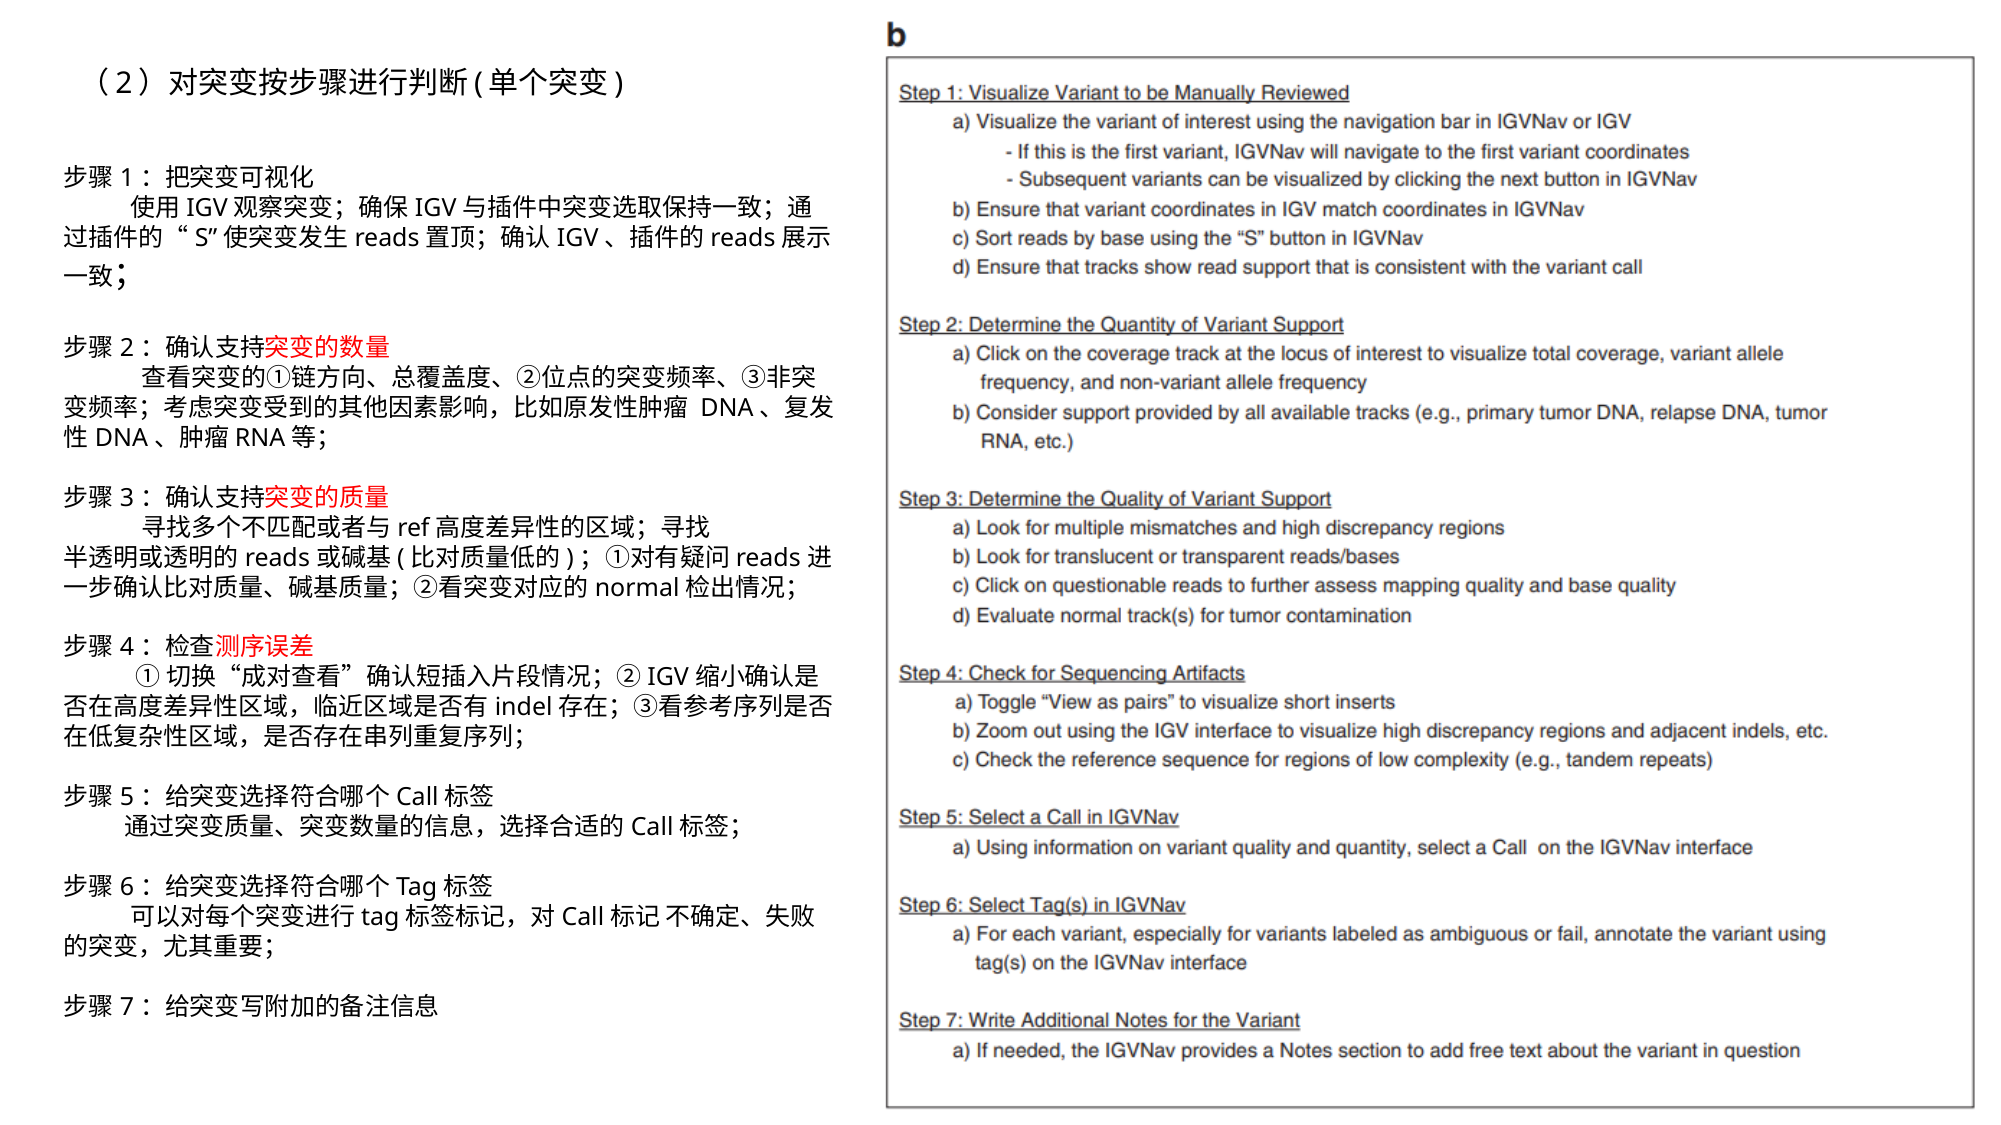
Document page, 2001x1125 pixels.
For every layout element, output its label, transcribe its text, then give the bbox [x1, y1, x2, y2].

picture [879, 19, 1982, 1115]
text_box （2）对突变按步骤进行判断(单个突变) [65, 60, 727, 129]
text_box 步骤1：把突变可视化 使用IGV观察突变；确保IGV与插件中突变选取保持一致；通过插件的“S”使突变发生reads置顶；确认IGV、插件的reads展示一致； 步骤2：确认支持突变的数量 查看突变的①链方向、总覆盖度、②位点的突变频率、③非突变频率；考虑突变受到的其他因素影响，比如原发性肿瘤 DNA、复发性DNA、肿瘤RNA等； 步骤3：确认支持突变的质量 寻找多个不匹配或者与ref高度差异性的区域；寻找 半透明或透明的reads或碱基(比对质量低的)；①对有疑问reads进一步确认比对质量、碱基质量；②看突变对应的normal检出情况； 步骤4：检查测序误差 ①切换“成对查看”确认短插入片段情况；②IGV缩小确认是否在高度差异性区域，临近区域是否有indel存在；③看参考序列是否在低复杂性区域，是否存在串列重复序列； 步骤5：给突变选择符合哪个Call标签 通过突变质量、突变数量的信息，选择合适的Call标签； 步骤6：给突变选择符合哪个Tag标签 可以对每个突变进行tag标签标记，对Call标记 不确定、失败的突变，尤其重要； 步骤7：给突变写附加的备注信息 [49, 154, 852, 1028]
